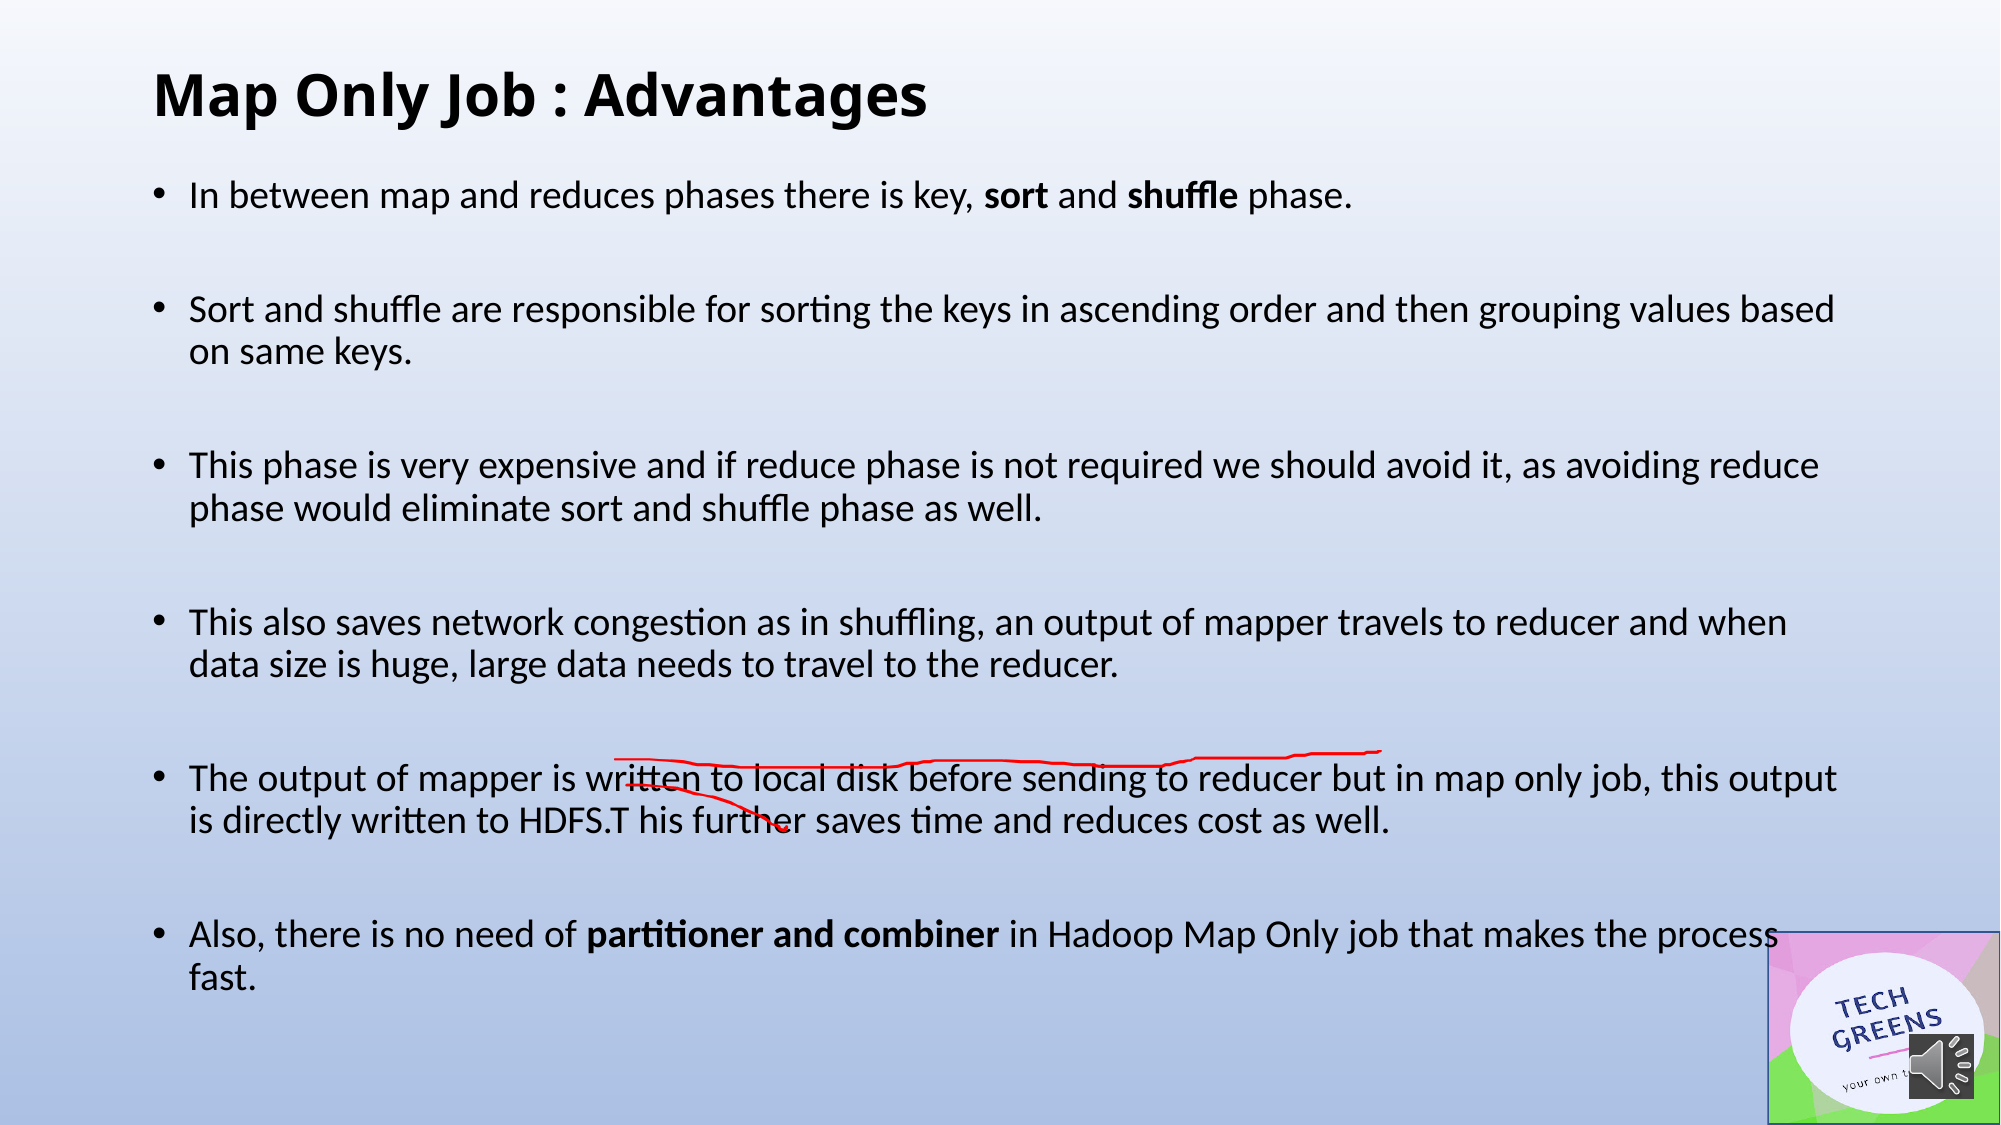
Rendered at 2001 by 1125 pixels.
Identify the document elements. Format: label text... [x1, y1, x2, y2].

picture [1769, 933, 1999, 1123]
picture [614, 750, 1392, 842]
title Map Only Job : Advantages [137, 59, 1863, 135]
list In between map and reduces phases there is key, sort and shuffle phase. Sort and shuffle are responsible for sorting the keys in ascending order and then grouping values based on same keys. This phase is very expensive and if reduce phase is not required we should avoid it, as avoiding reduce phase would eliminate sort and shuffle phase as well. This also saves network congestion as in shuffling, an output of mapper travels to reducer and when data size is huge, large data needs to travel to the reducer. The output of mapper is written to local disk before sending to reducer but in map only job, this output is directly written to HDFS.T his further saves time and reduces cost as well. Also, there is no need of partitioner and combiner in Hadoop Map Only job that makes the process fast. [137, 166, 1863, 1014]
